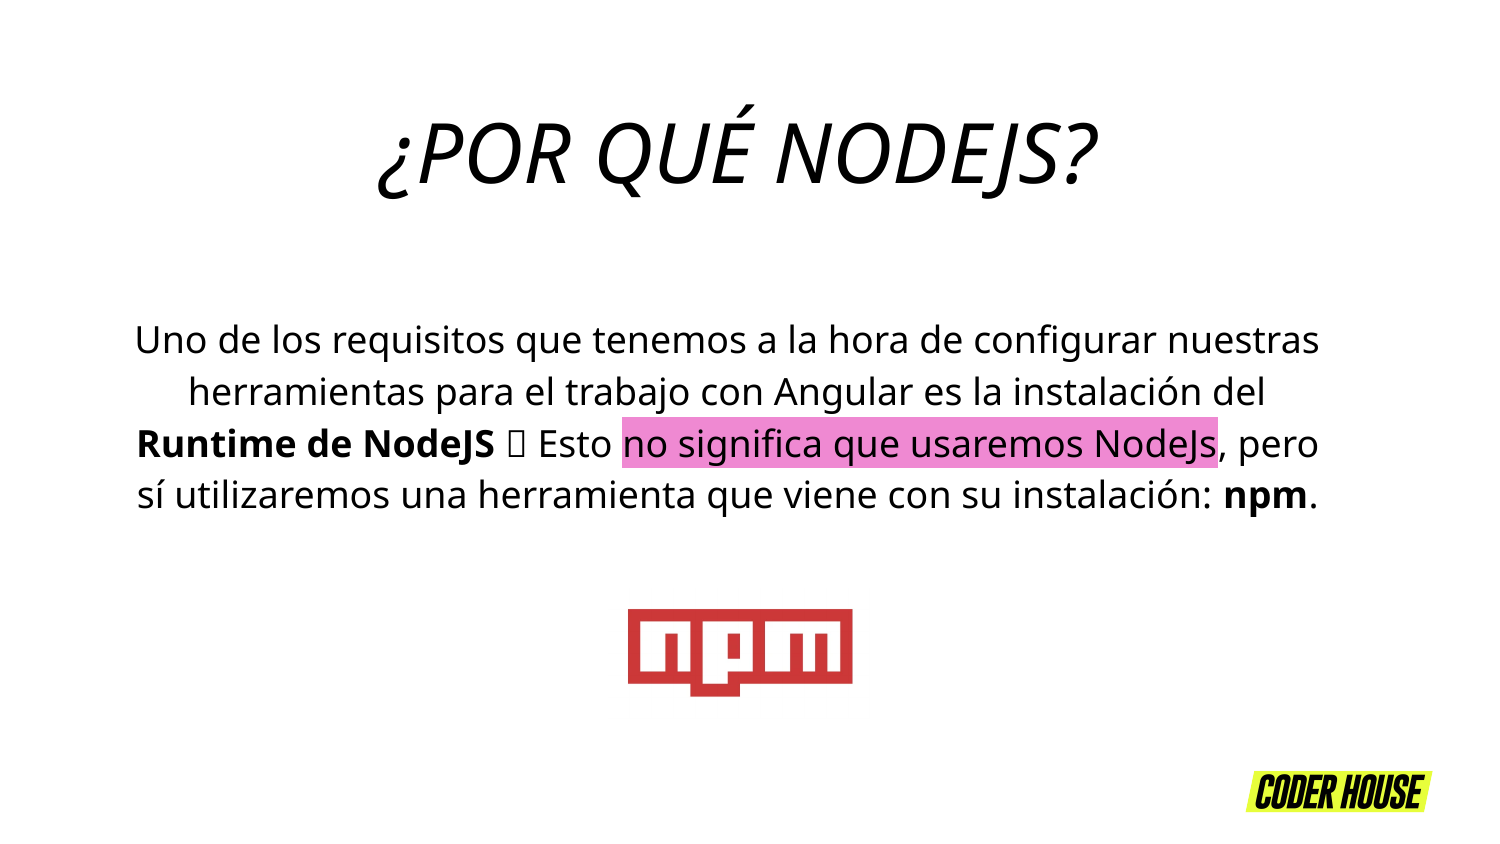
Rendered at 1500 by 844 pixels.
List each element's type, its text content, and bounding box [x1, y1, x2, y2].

text_box Uno de los requisitos que tenemos a la hora de configurar nuestras herramientas para el trabajo con Angular es la instalación del Runtime de NodeJS 🤔 Esto no significa que usaremos NodeJs, pero sí utilizaremos una herramienta que viene con su instalación: npm. [117, 294, 1338, 495]
text_box ¿POR QUÉ NODEJS? [139, 85, 1338, 248]
picture [1241, 764, 1437, 819]
picture [608, 587, 870, 719]
